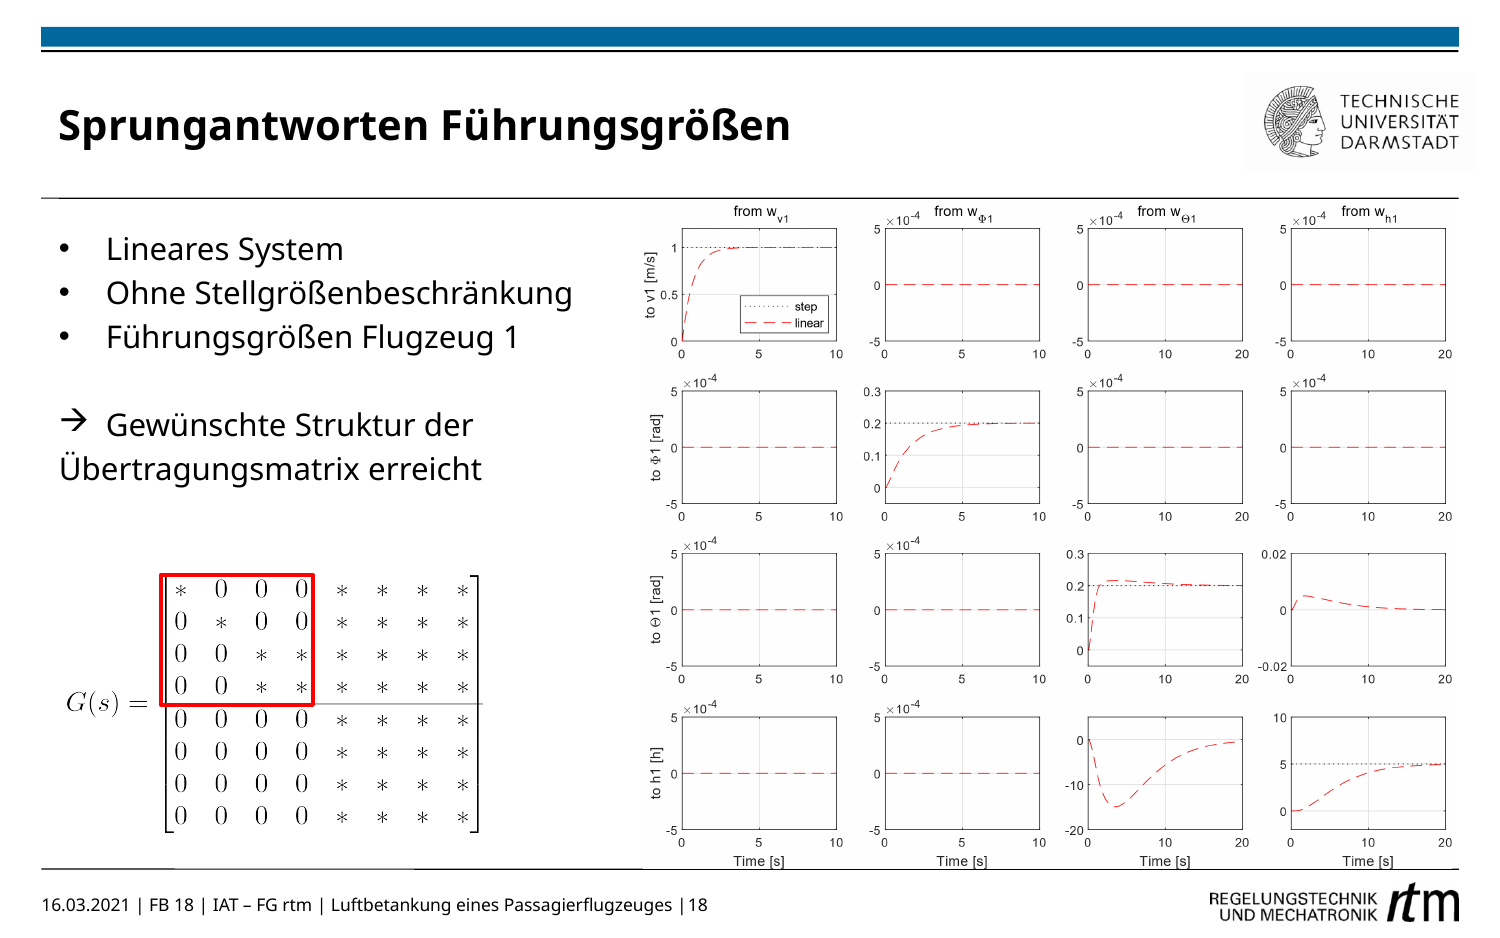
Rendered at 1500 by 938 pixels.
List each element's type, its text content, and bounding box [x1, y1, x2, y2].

picture [1210, 882, 1459, 922]
picture [1242, 73, 1477, 170]
picture [67, 574, 483, 833]
picture [643, 205, 1452, 869]
list Lineares System Ohne Stellgrößenbeschränkung Führungsgrößen Flugzeug 1 Gewünschte Struktur der Übertragungsmatrix erreicht [58, 221, 638, 847]
title Sprungantworten Führungsgrößen [58, 66, 1149, 182]
